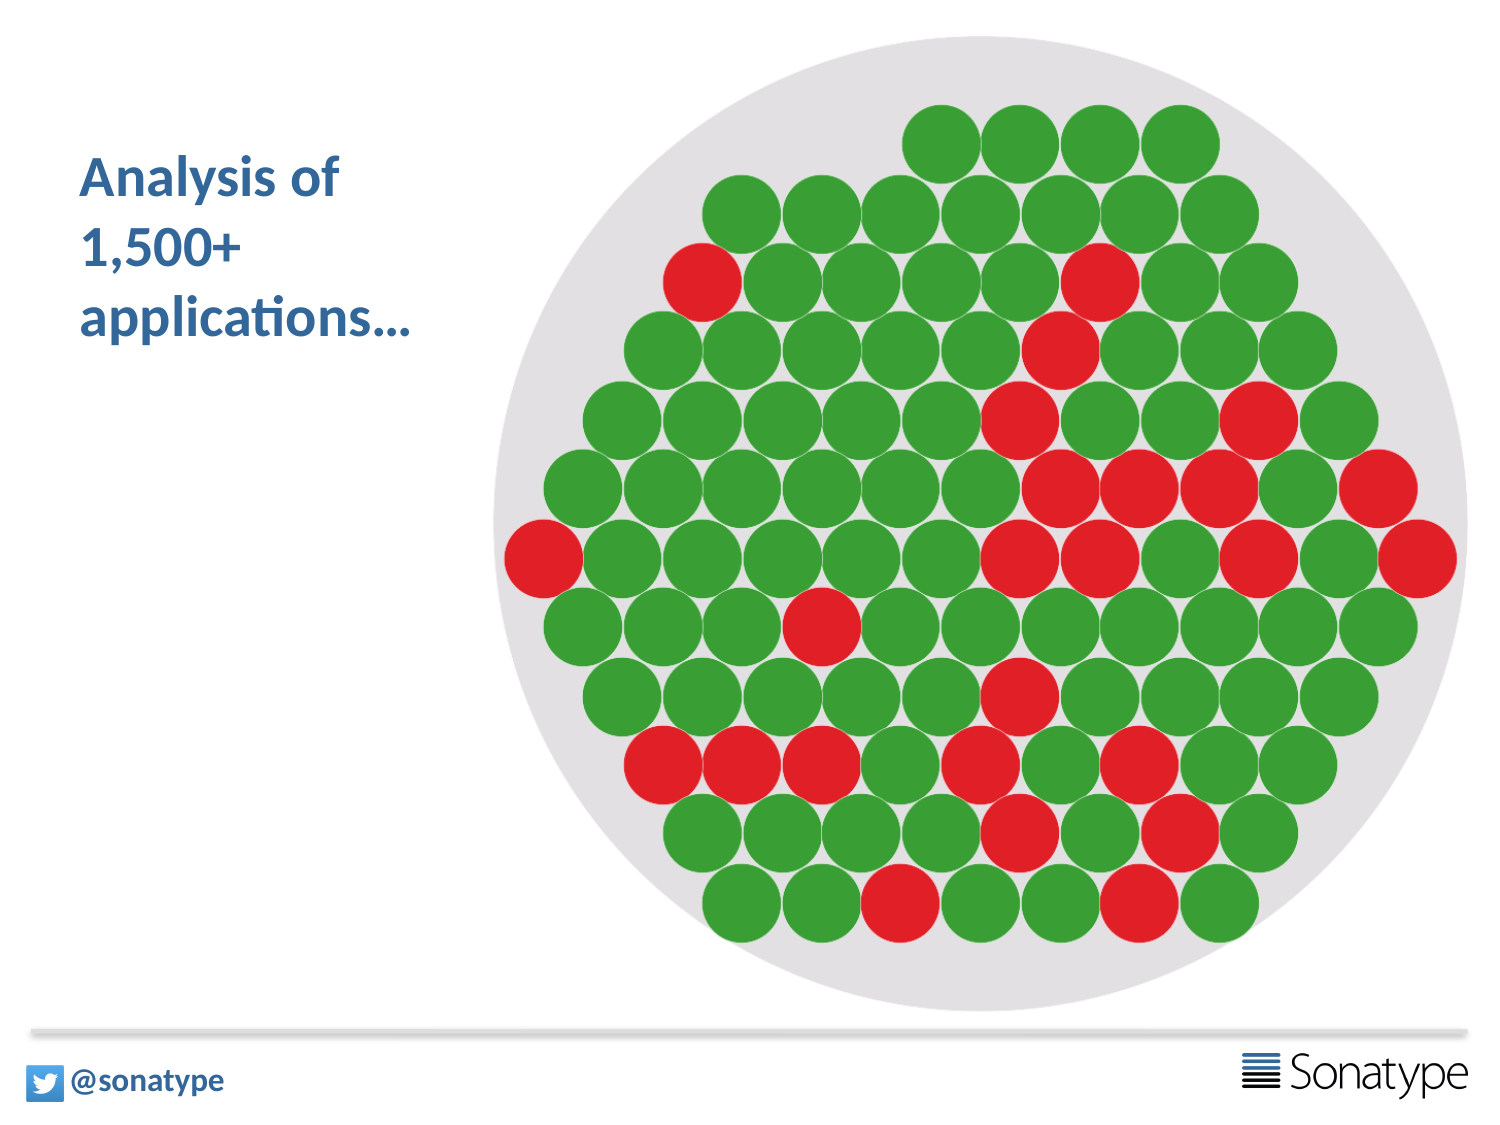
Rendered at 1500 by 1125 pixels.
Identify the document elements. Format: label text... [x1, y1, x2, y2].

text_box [24, 1050, 306, 1104]
title Analysis of 1,500+ applications… [79, 60, 441, 427]
picture [446, 0, 1500, 1022]
picture [1242, 1053, 1468, 1100]
